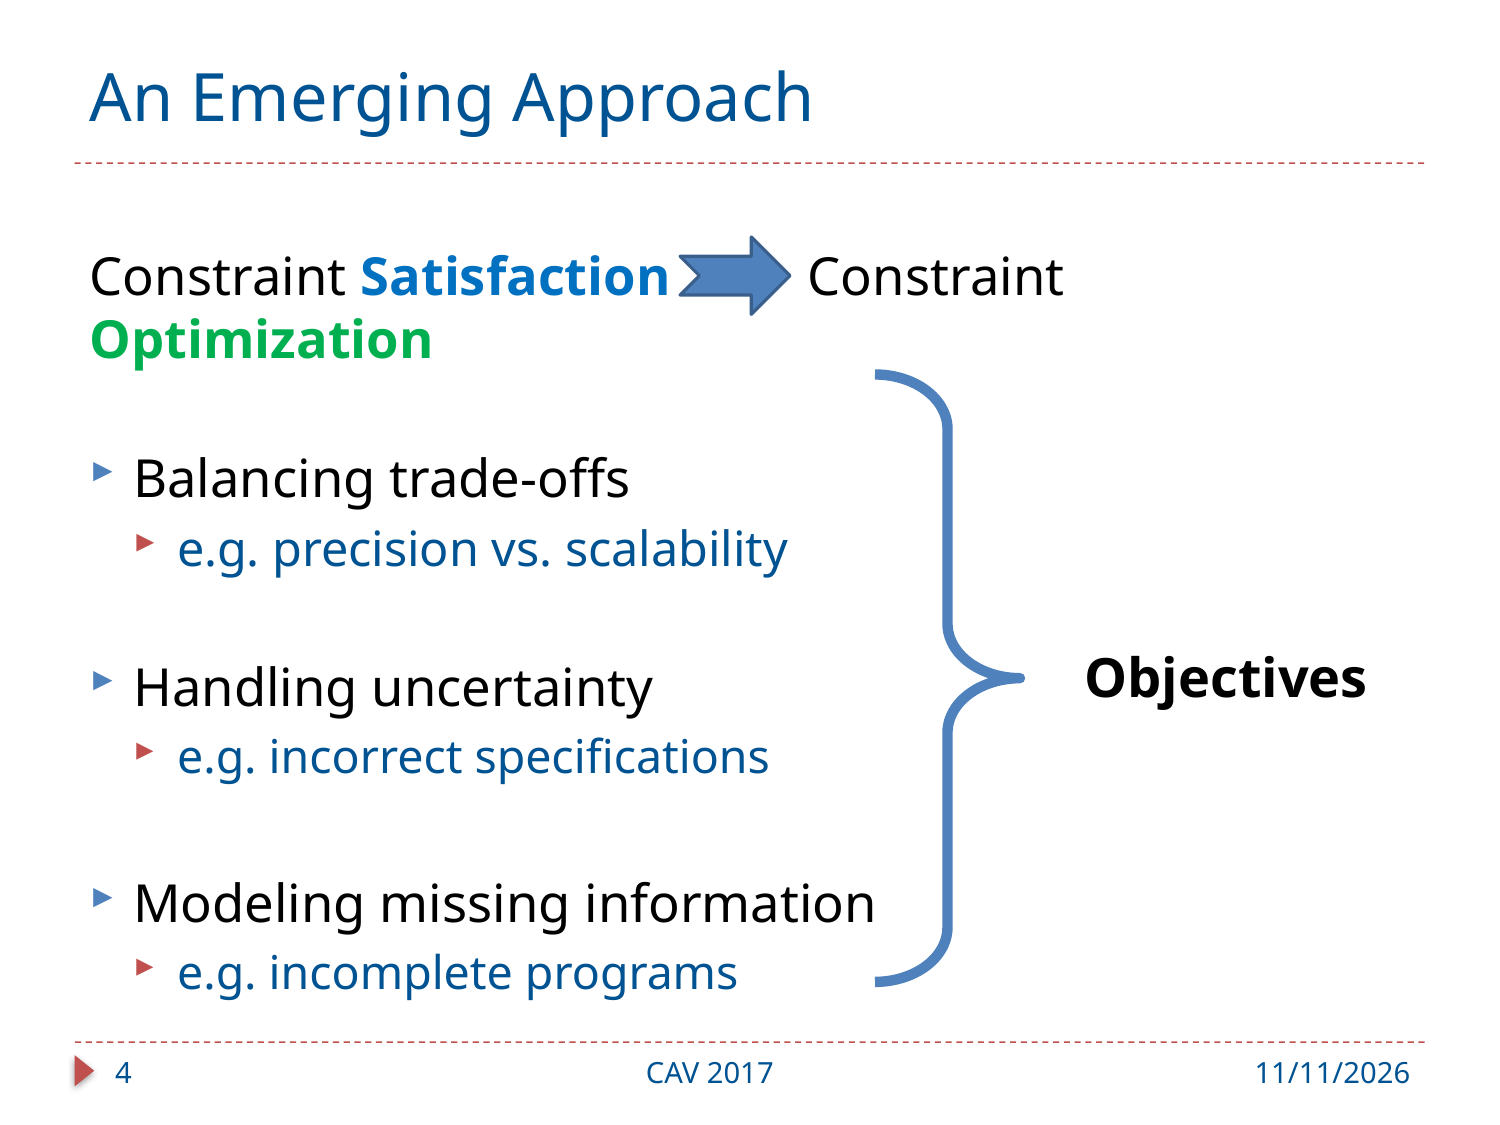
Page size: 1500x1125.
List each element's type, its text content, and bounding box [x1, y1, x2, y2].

slide_number 4 [100, 1046, 234, 1107]
footer CAV 2017 [234, 1046, 1185, 1107]
text_box [678, 235, 792, 316]
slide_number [1185, 1046, 1426, 1107]
list Constraint Satisfaction Constraint Optimization Balancing trade-offs e.g. precision vs. scalability Handling uncertainty e.g. incorrect specifications Modeling missing information e.g. incomplete programs [75, 199, 1425, 1013]
title An Emerging Approach [75, 25, 1425, 165]
text_box Objectives [1069, 636, 1383, 716]
text_box [874, 373, 1021, 983]
